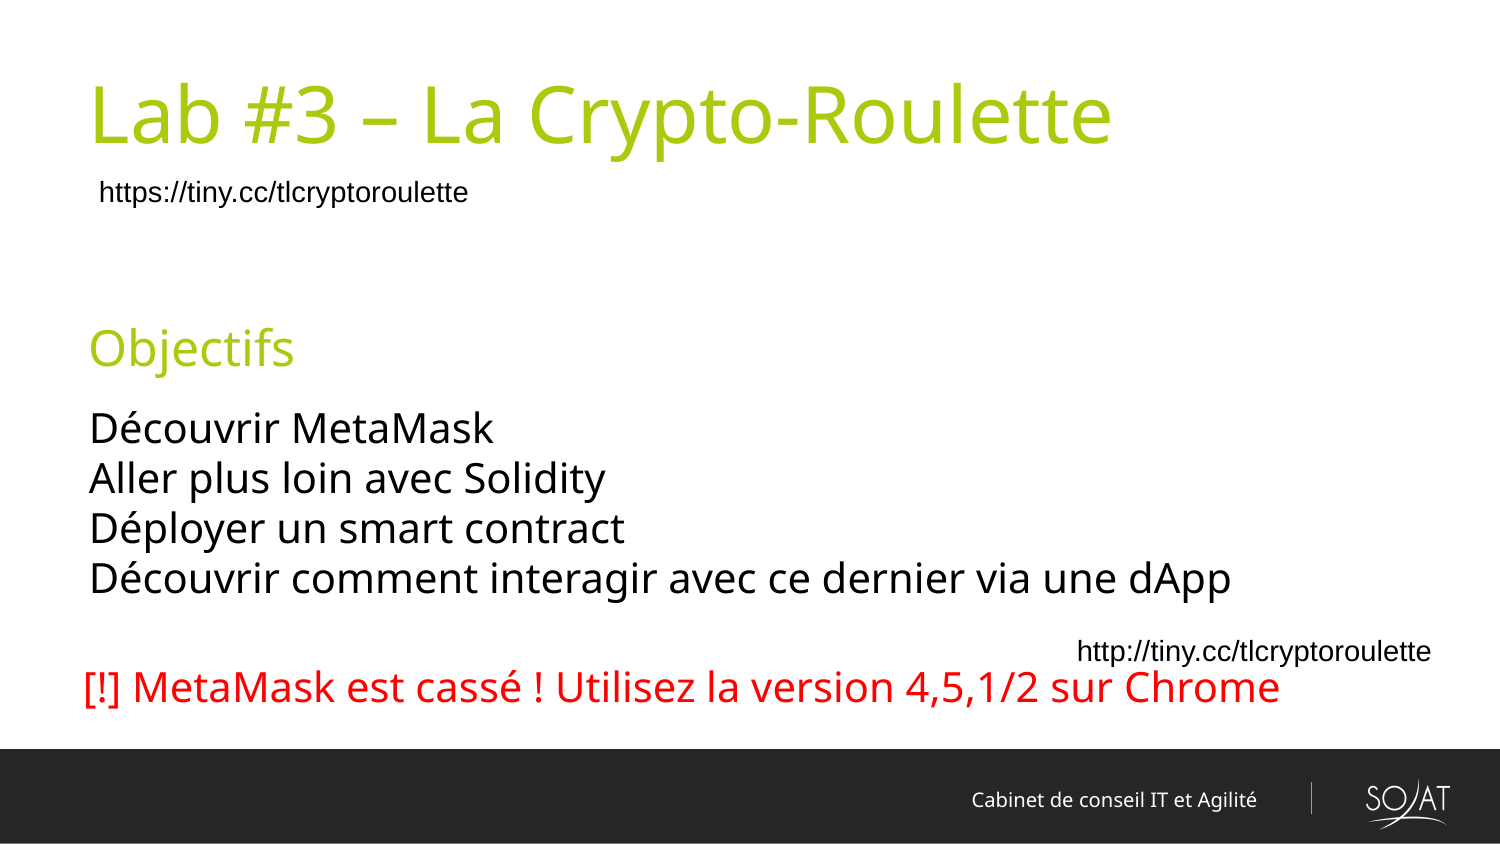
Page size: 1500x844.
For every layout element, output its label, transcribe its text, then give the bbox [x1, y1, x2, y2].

text_box https://tiny.cc/tlcryptoroulette [84, 165, 485, 216]
text_box http://tiny.cc/tlcryptoroulette [1062, 625, 1448, 676]
text_box Objectifs [73, 301, 1417, 384]
text_box [!] MetaMask est cassé ! Utilisez la version 4,5,1/2 sur Chrome [68, 652, 1296, 718]
picture [1365, 778, 1451, 830]
title Lab #3 – La Crypto-Roulette [73, 49, 1417, 132]
text_box Découvrir MetaMask Aller plus loin avec Solidity Déployer un smart contract Découvrir comment interagir avec ce dernier via une dApp [73, 394, 1248, 610]
